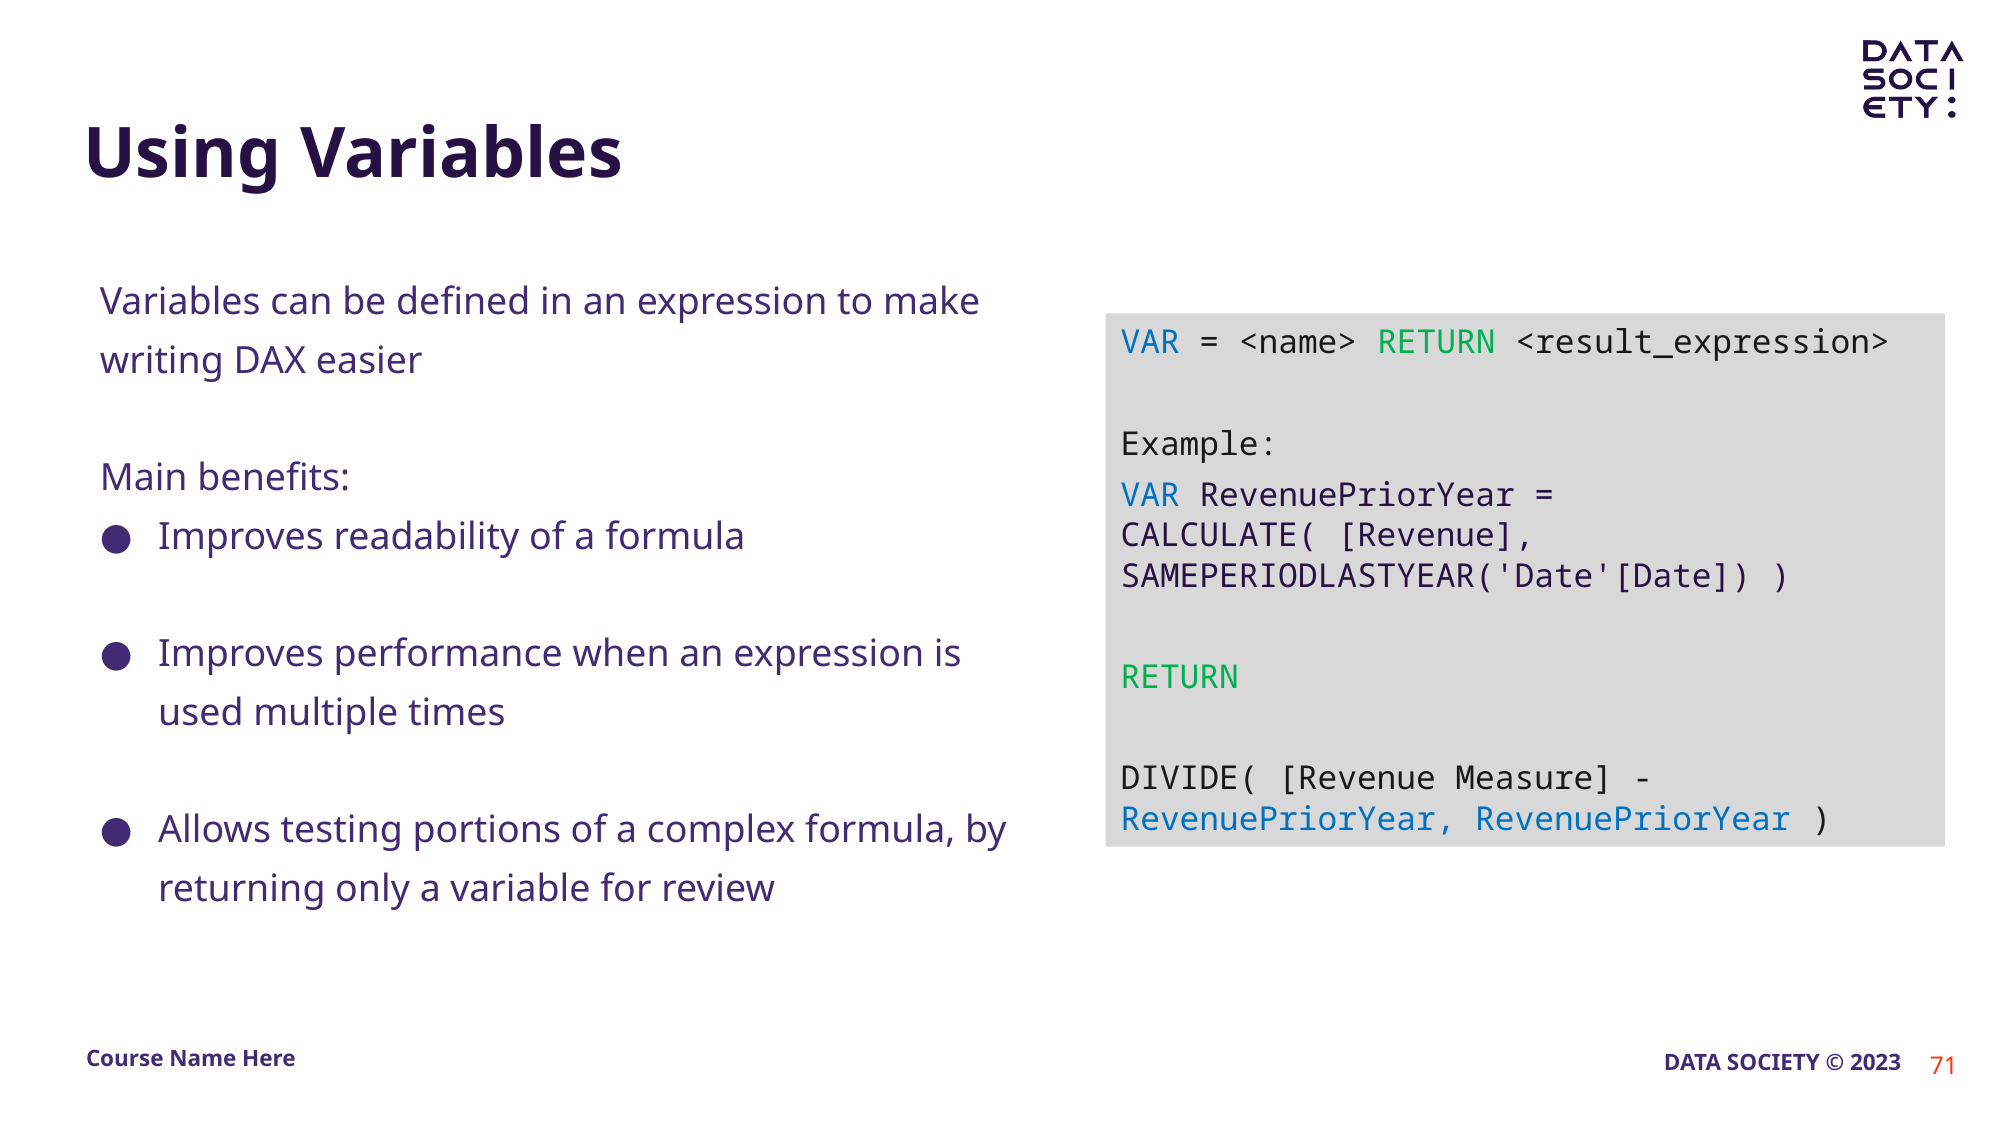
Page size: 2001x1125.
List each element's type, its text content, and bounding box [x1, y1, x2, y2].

list Variables can be defined in an expression to make writing DAX easier Main benefits: Improves readability of a formula Improves performance when an expression is used multiple times Allows testing portions of a complex formula, by returning only a variable for review [68, 252, 1045, 1000]
title Using Variables [68, 87, 1932, 213]
text_box VAR = <name> RETURN <result_expression> Example: VAR RevenuePriorYear = CALCULATE( [Revenue], SAMEPERIODLASTYEAR('Date'[Date]) ) RETURN DIVIDE( [Revenue Measure] -RevenuePriorYear, RevenuePriorYear ) [1105, 313, 1946, 847]
picture [1863, 40, 1964, 118]
slide_number ‹#› [1853, 1033, 1974, 1097]
